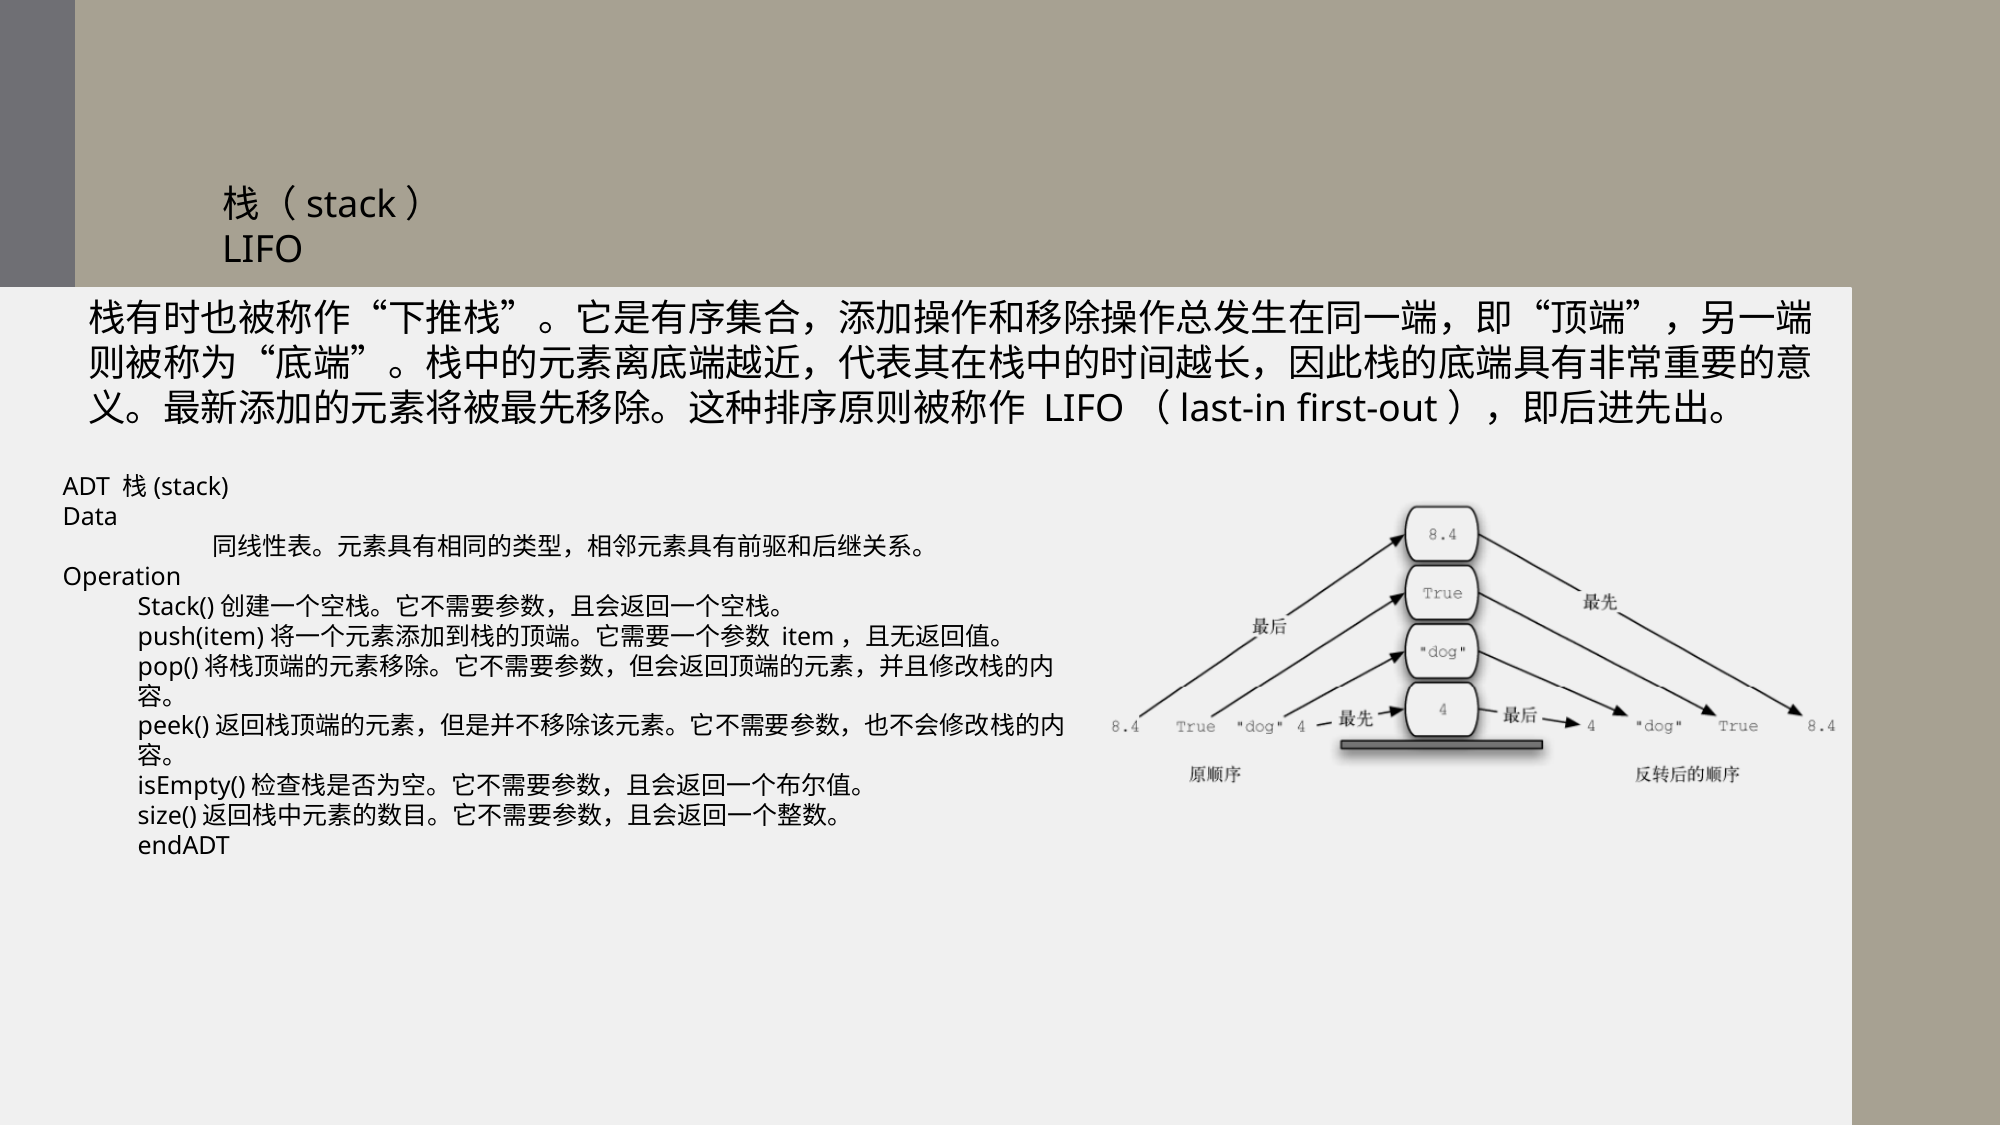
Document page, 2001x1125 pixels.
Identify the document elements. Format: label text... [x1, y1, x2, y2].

text_box [0, 287, 1852, 1125]
picture [1102, 500, 1852, 790]
text_box ADT 栈(stack) Data 同线性表。元素具有相同的类型，相邻元素具有前驱和后继关系。 Operation Stack()创建一个空栈。它不需要参数，且会返回一个空栈。 push(item)将一个元素添加到栈的顶端。它需要一个参数 item，且无返回值。 pop()将栈顶端的元素移除。它不需要参数，但会返回顶端的元素，并且修改栈的内容。 peek()返回栈顶端的元素，但是并不移除该元素。它不需要参数，也不会修改栈的内容。 isEmpty()检查栈是否为空。它不需要参数，且会返回一个布尔值。 size()返回栈中元素的数目。它不需要参数，且会返回一个整数。 endADT [47, 462, 1104, 867]
text_box 栈有时也被称作“下推栈”。它是有序集合，添加操作和移除操作总发生在同一端，即“顶端”，另一端则被称为“底端”。栈中的元素离底端越近，代表其在栈中的时间越长，因此栈的底端具有非常重要的意义。最新添加的元素将被最先移除。这种排序原则被称作 LIFO（last-in first-out），即后进先出。 [73, 286, 1842, 437]
title 栈（stack） LIFO [206, 60, 1797, 278]
